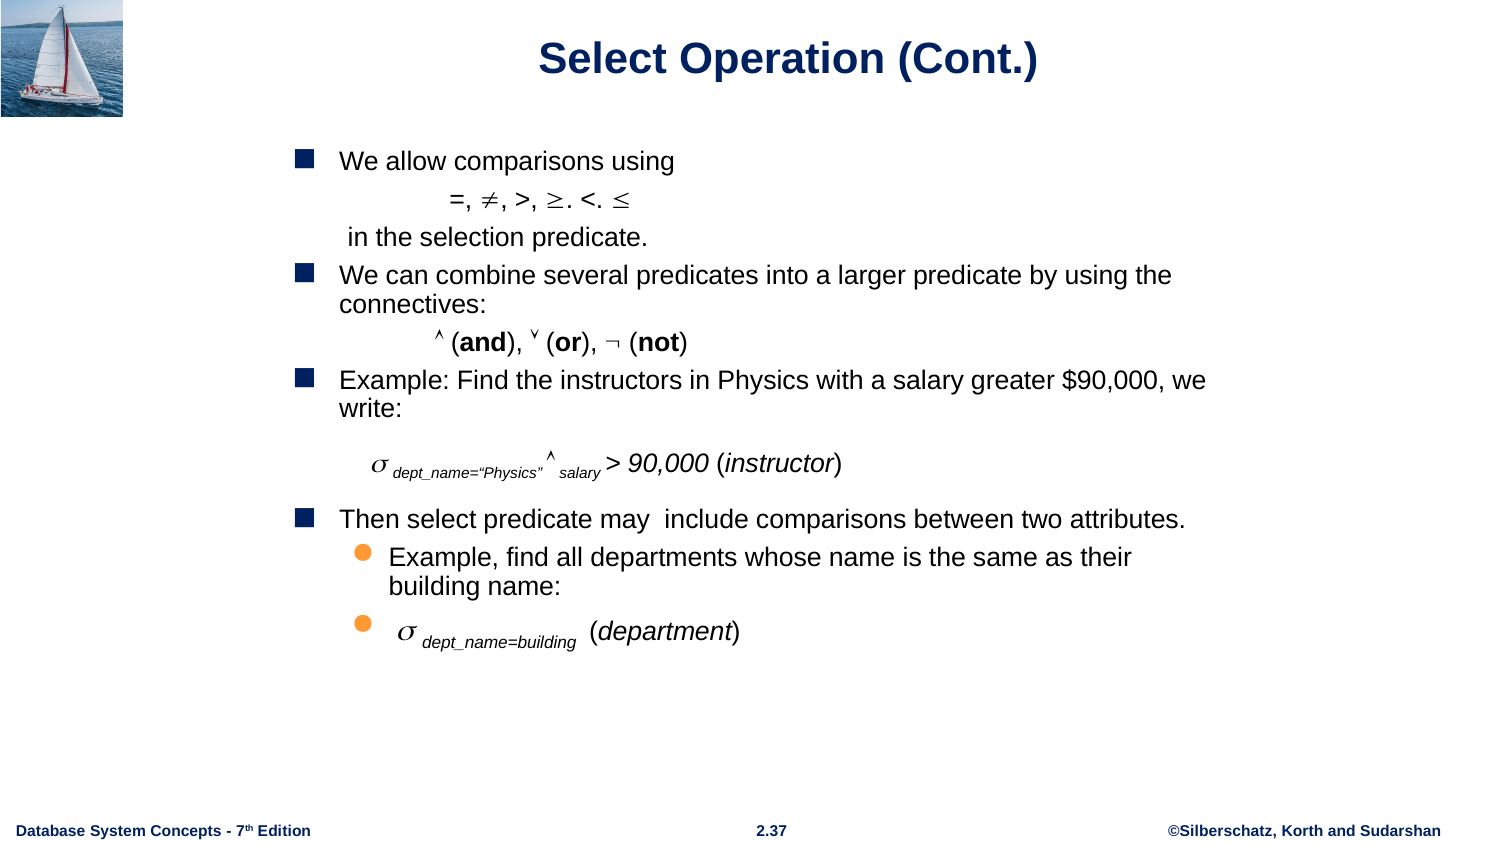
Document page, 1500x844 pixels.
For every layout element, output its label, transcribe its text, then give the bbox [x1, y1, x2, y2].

picture [0, 0, 123, 117]
title Select Operation (Cont.) [125, 14, 1452, 90]
list We allow comparisons using =, , >, . <.  in the selection predicate. We can combine several predicates into a larger predicate by using the connectives:  (and),  (or),  (not) Example: Find the instructors in Physics with a salary greater $90,000, we write:  dept_name=“Physics”  salary > 90,000 (instructor) Then select predicate may include comparisons between two attributes. Example, find all departments whose name is the same as their building name:  dept_name=building (department) [282, 140, 1224, 732]
